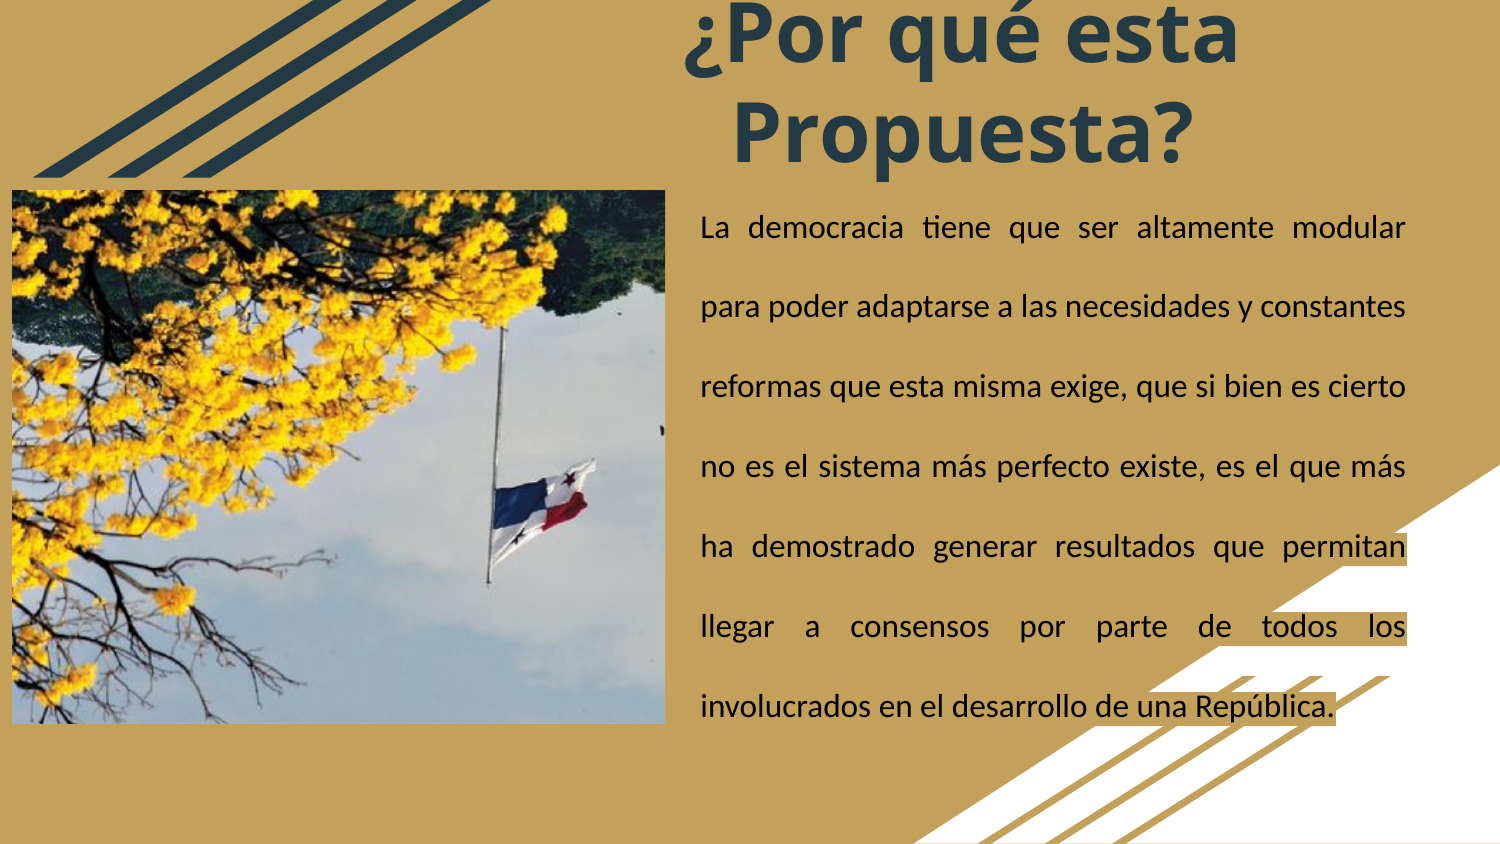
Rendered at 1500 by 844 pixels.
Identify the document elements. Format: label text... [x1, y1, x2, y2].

list La democracia tiene que ser altamente modular para poder adaptarse a las necesidades y constantes reformas que esta misma exige, que si bien es cierto no es el sistema más perfecto existe, es el que más ha demostrado generar resultados que permitan llegar a consensos por parte de todos los involucrados en el desarrollo de una República. [685, 149, 1423, 457]
title ¿Por qué esta Propuesta? [441, 7, 1485, 150]
picture [11, 189, 666, 724]
